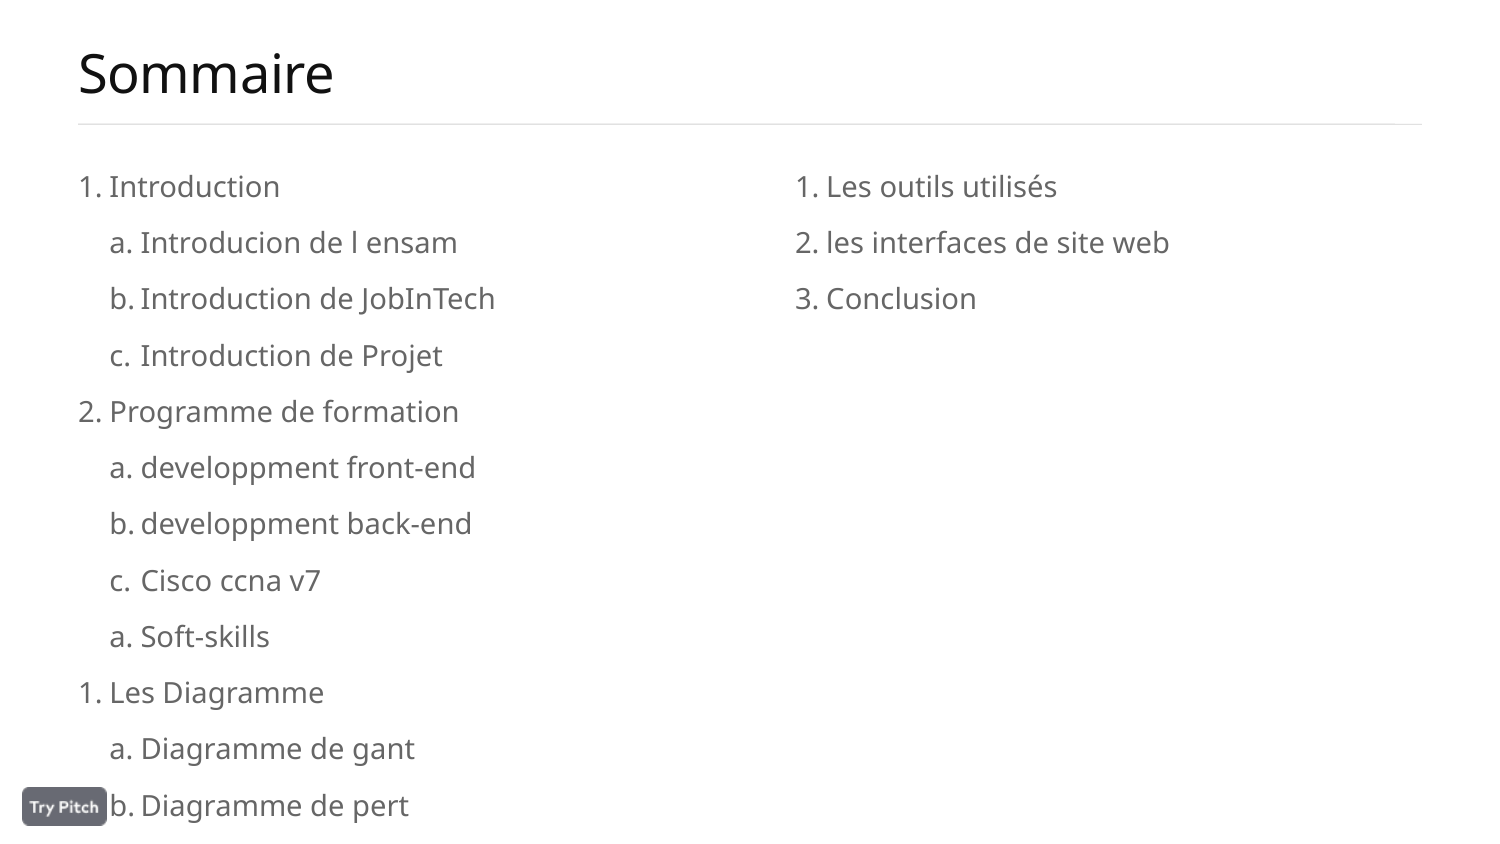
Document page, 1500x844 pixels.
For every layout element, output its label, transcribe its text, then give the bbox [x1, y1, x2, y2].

text_box Les outils utilisés les interfaces de site web Conclusion [795, 146, 1500, 316]
picture [22, 787, 107, 826]
text_box Introduction Introducion de l ensam Introduction de JobInTech Introduction de Projet Programme de formation developpment front-end developpment back-end Cisco ccna v7 Soft-skills​ Les Diagramme Diagramme de gant Diagramme de pert [78, 146, 829, 822]
text_box Sommaire [78, 33, 829, 105]
